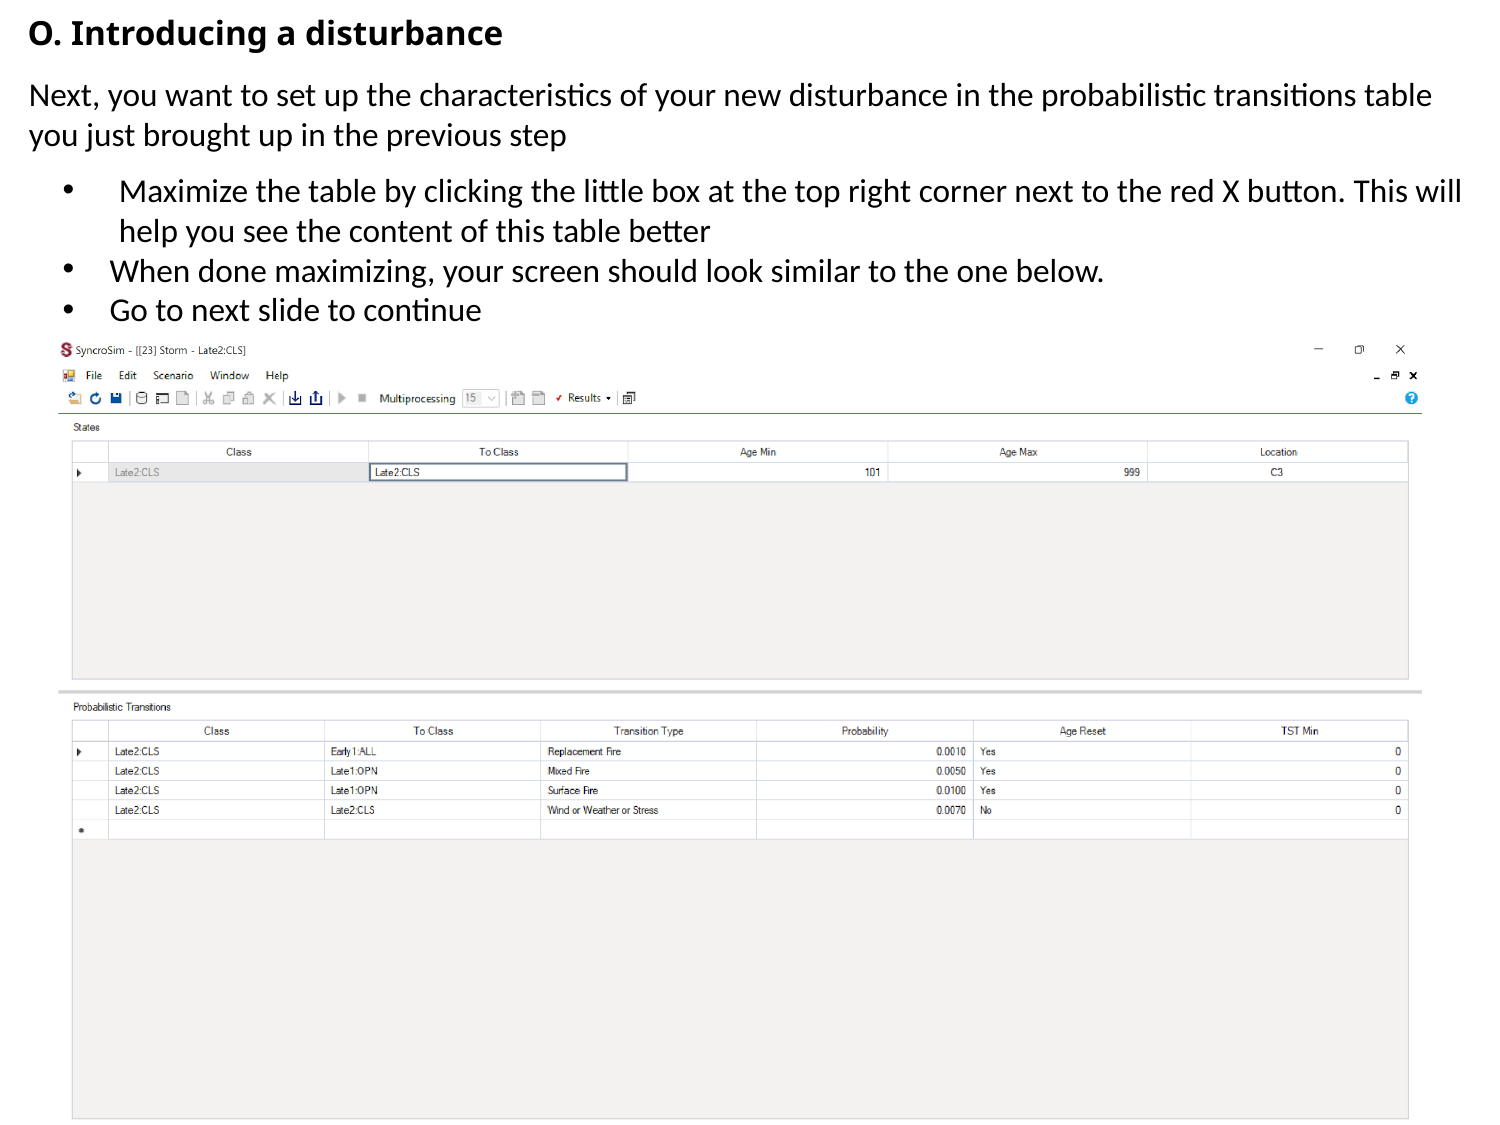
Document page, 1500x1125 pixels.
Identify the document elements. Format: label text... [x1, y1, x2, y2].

text_box O. Introducing a disturbance [12, 4, 1422, 60]
text_box Maximize the table by clicking the little box at the top right corner next to the red X button. This will help you see the content of this table better When done maximizing, your screen should look similar to the one below. Go to next slide to continue [47, 161, 1486, 376]
picture [58, 339, 1423, 1124]
text_box Next, you want to set up the characteristics of your new disturbance in the probabilistic transitions table you just brought up in the previous step [13, 65, 1500, 161]
